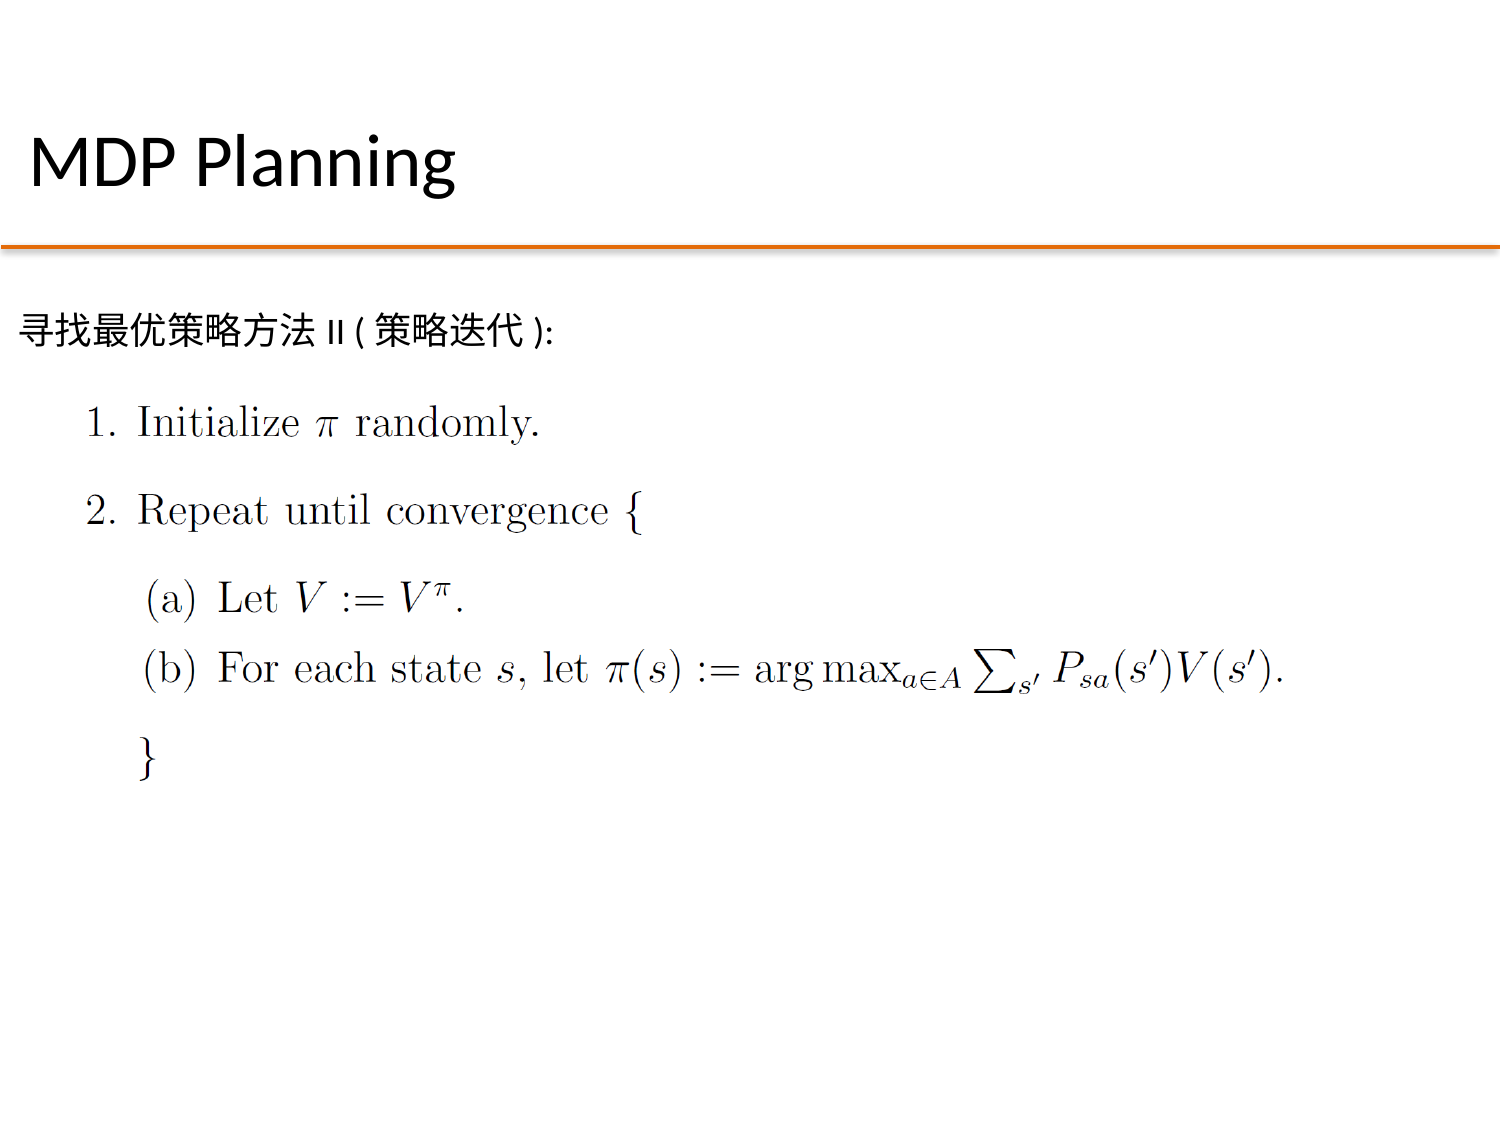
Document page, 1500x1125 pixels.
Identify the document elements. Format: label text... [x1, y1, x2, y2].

text_box 寻找最优策略方法II (策略迭代): [2, 276, 570, 494]
picture [75, 386, 1289, 793]
title MDP Planning [13, 13, 1289, 243]
